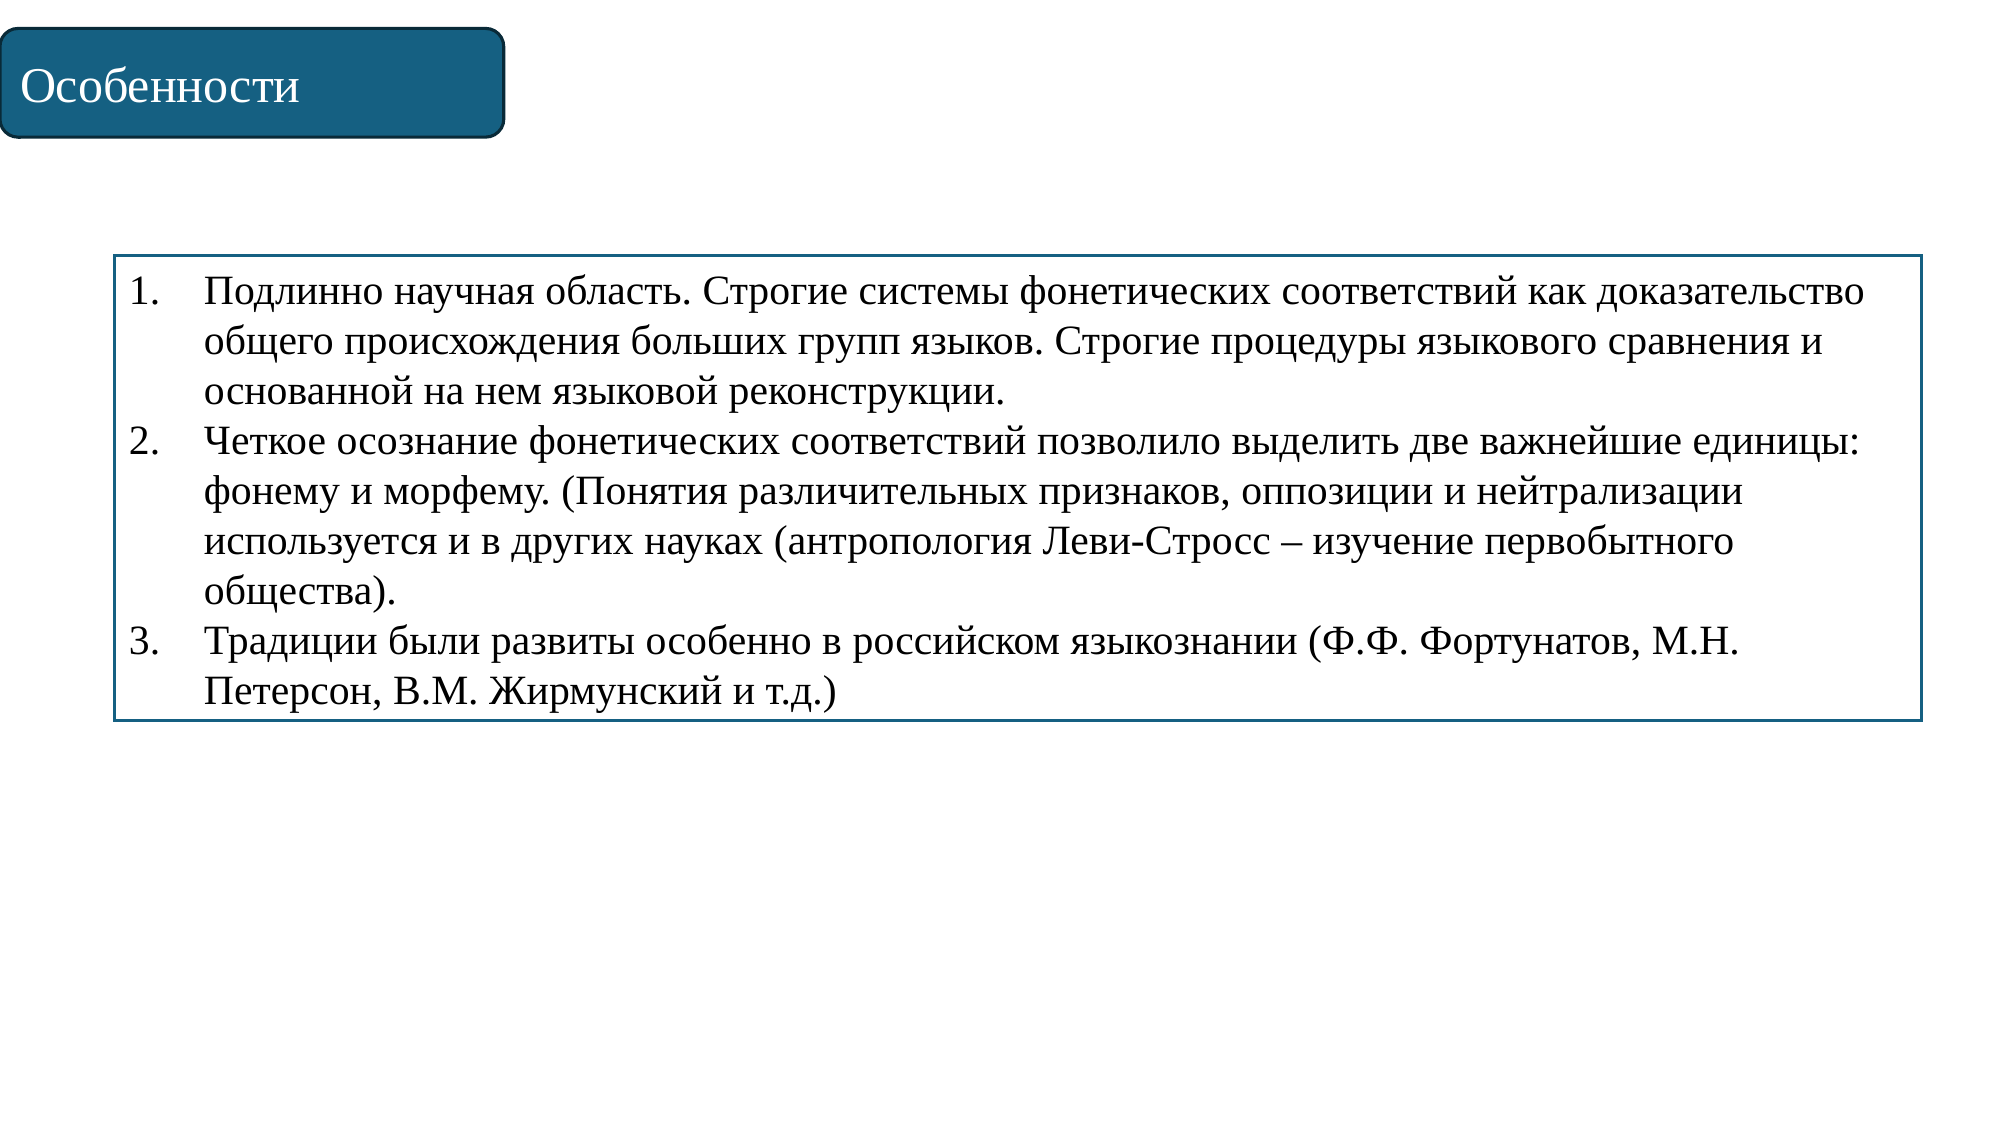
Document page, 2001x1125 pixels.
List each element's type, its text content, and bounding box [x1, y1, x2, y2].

text_box Подлинно научная область. Строгие системы фонетических соответствий как доказательство общего происхождения больших групп языков. Строгие процедуры языкового сравнения и основанной на нем языковой реконструкции. Четкое осознание фонетических соответствий позволило выделить две важнейшие единицы: фонему и морфему. (Понятия различительных признаков, оппозиции и нейтрализации используется и в других науках (антропология Леви-Стросс – изучение первобытного общества). Традиции были развиты особенно в российском языкознании (Ф.Ф. Фортунатов, М.Н. Петерсон, В.М. Жирмунский и т.д.) [113, 254, 1923, 722]
text_box Особенности [0, 26, 506, 139]
